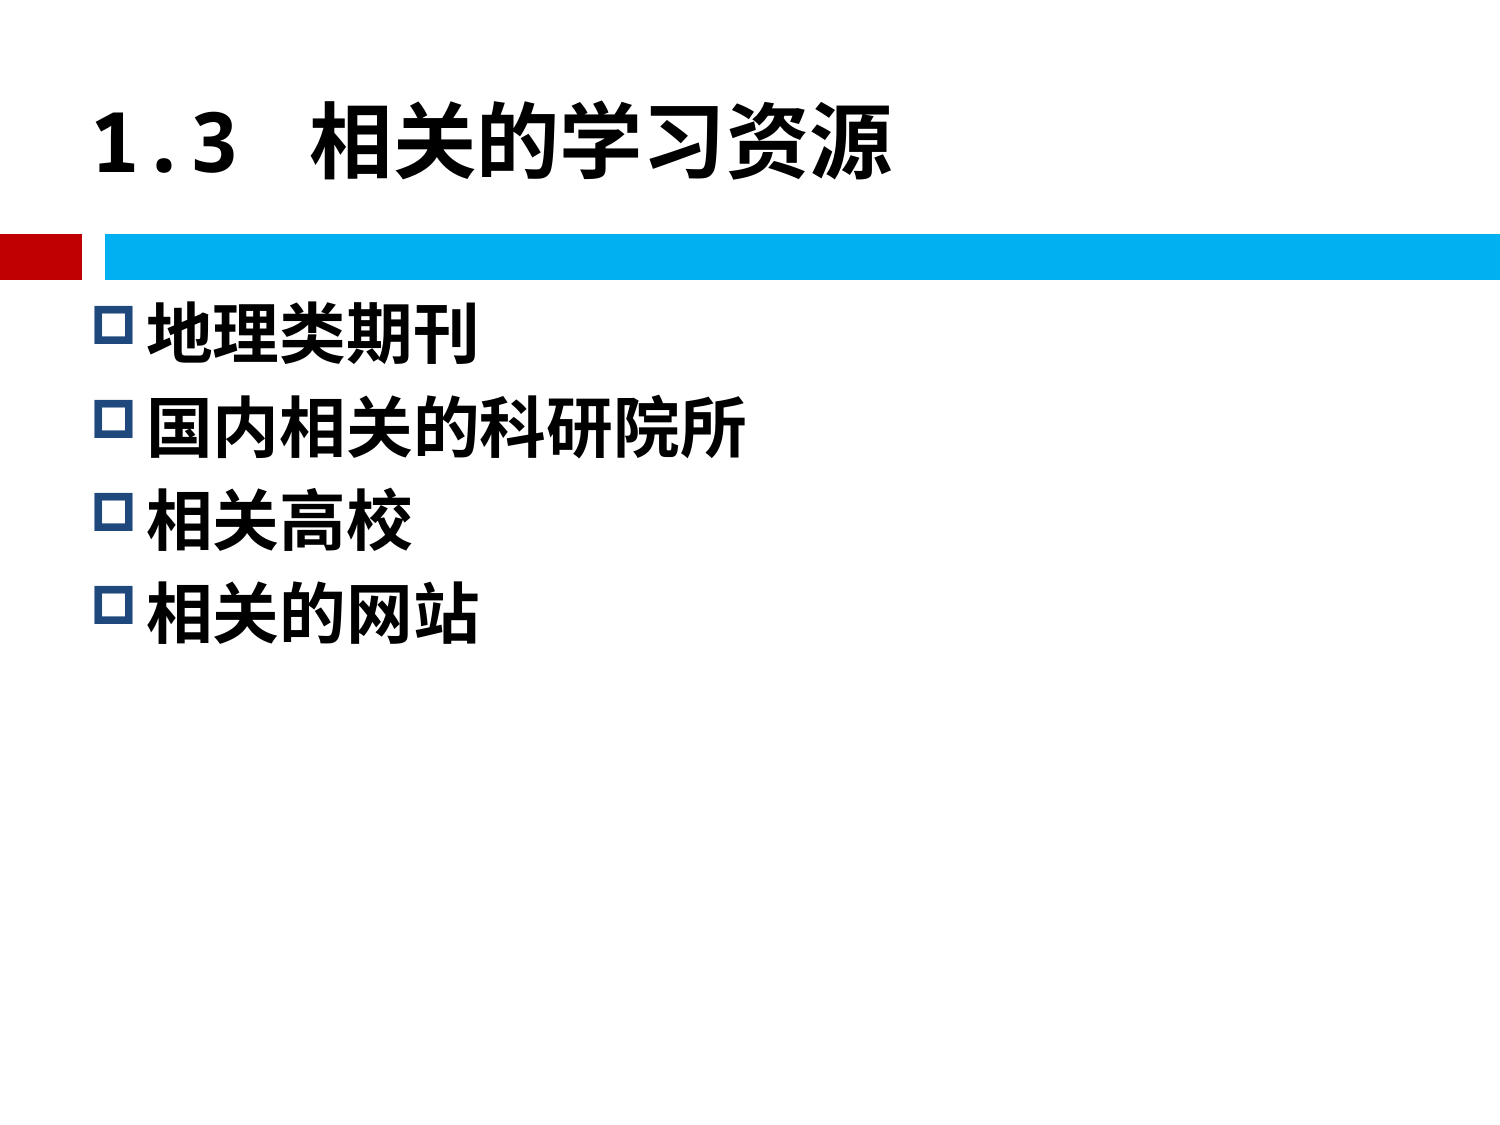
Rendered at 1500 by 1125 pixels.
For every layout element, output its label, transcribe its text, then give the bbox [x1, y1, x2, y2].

title 1.3 相关的学习资源 [74, 44, 1426, 233]
list 地理类期刊 国内相关的科研院所 相关高校 相关的网站 [74, 284, 1426, 1028]
